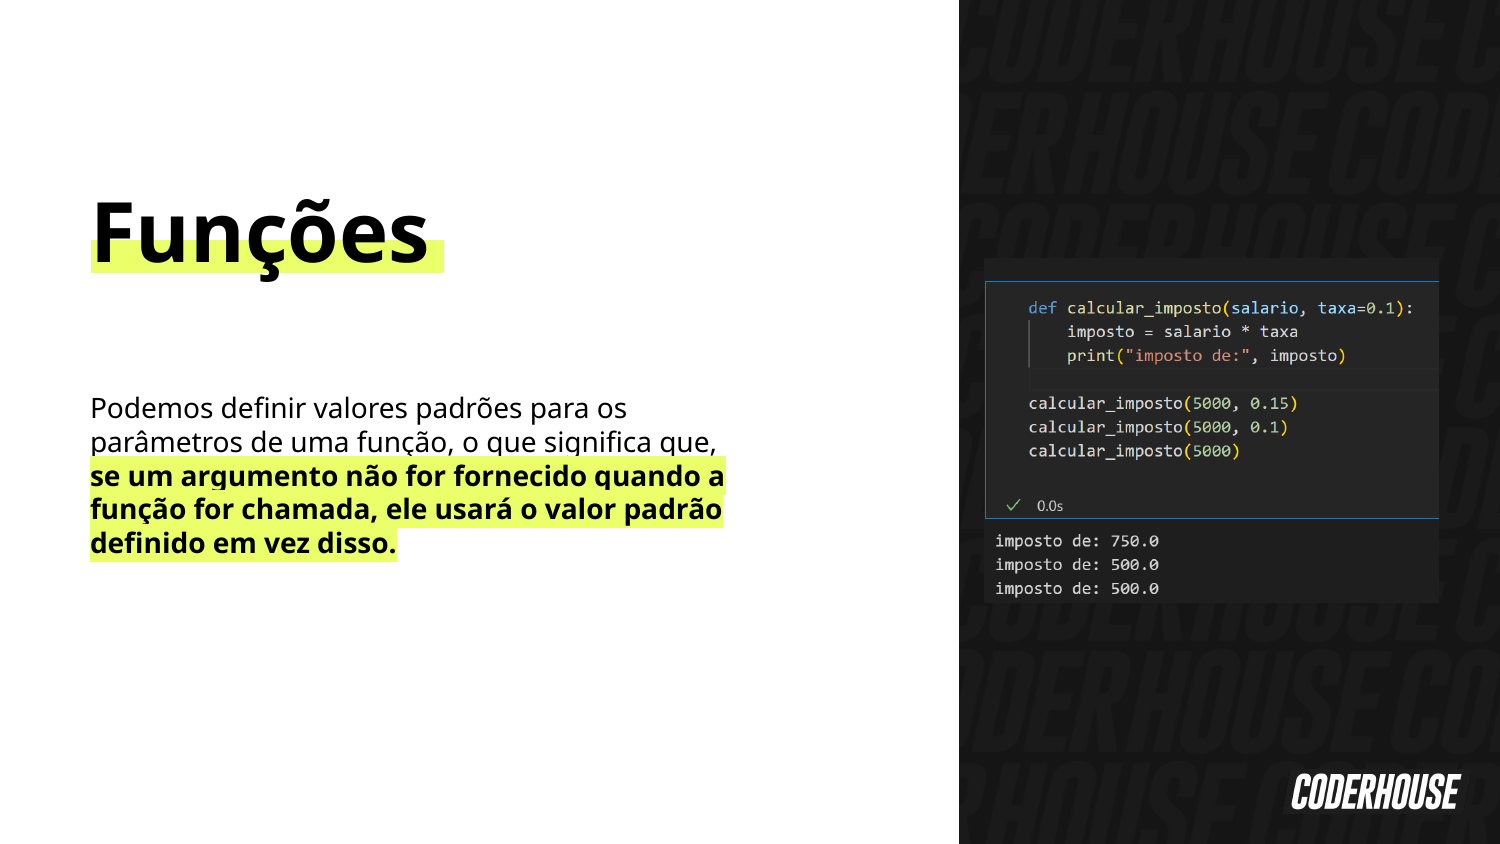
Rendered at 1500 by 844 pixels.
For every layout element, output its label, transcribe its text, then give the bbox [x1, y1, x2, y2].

text_box Podemos definir valores padrões para os parâmetros de uma função, o que significa que, se um argumento não for fornecido quando a função for chamada, ele usará o valor padrão definido em vez disso. [75, 375, 757, 575]
picture [958, 0, 1500, 844]
text_box Funções [75, 175, 851, 296]
